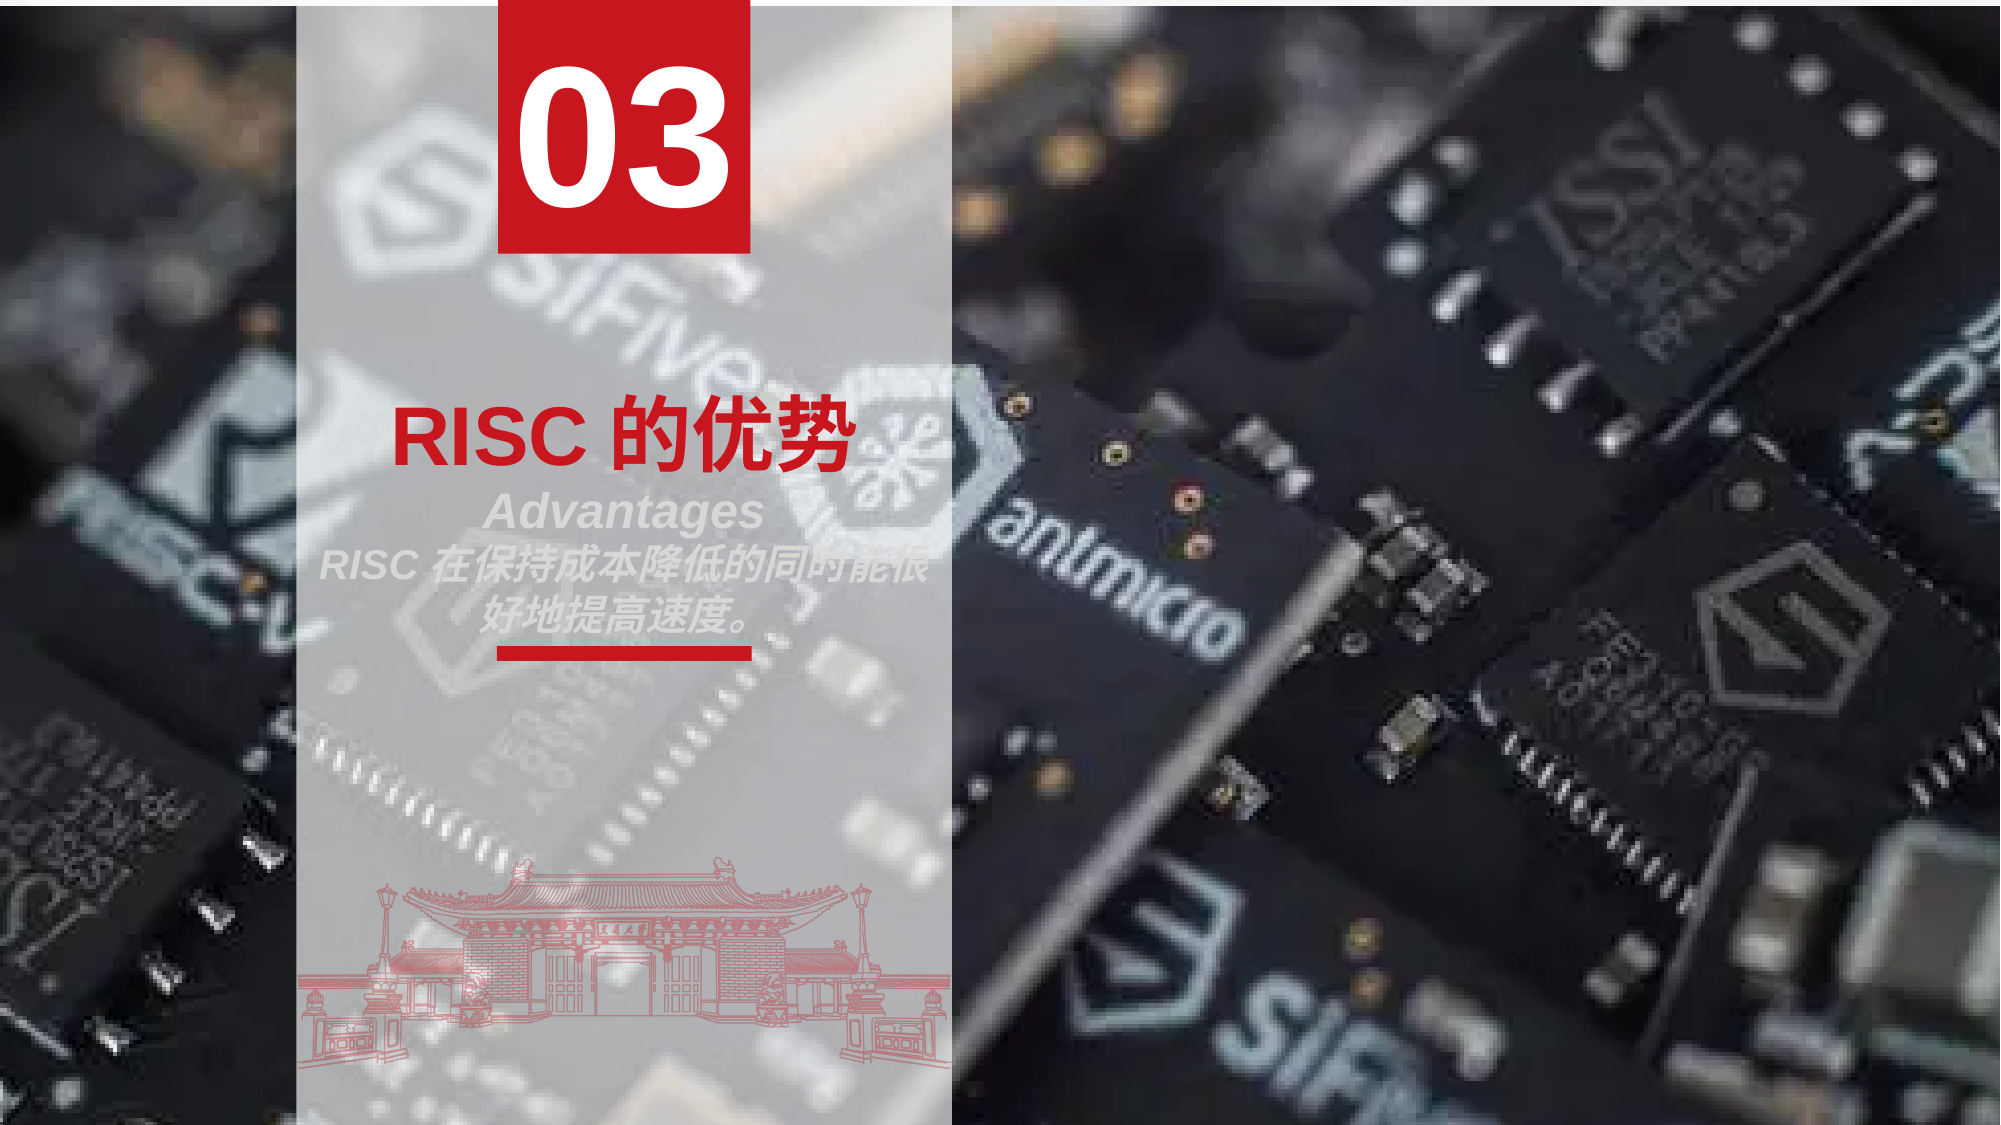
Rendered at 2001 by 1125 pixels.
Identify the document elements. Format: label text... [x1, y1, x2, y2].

text_box [295, 0, 498, 6]
picture [0, 0, 2000, 1125]
text_box 03 [498, 0, 751, 6]
text_box [751, 0, 953, 6]
